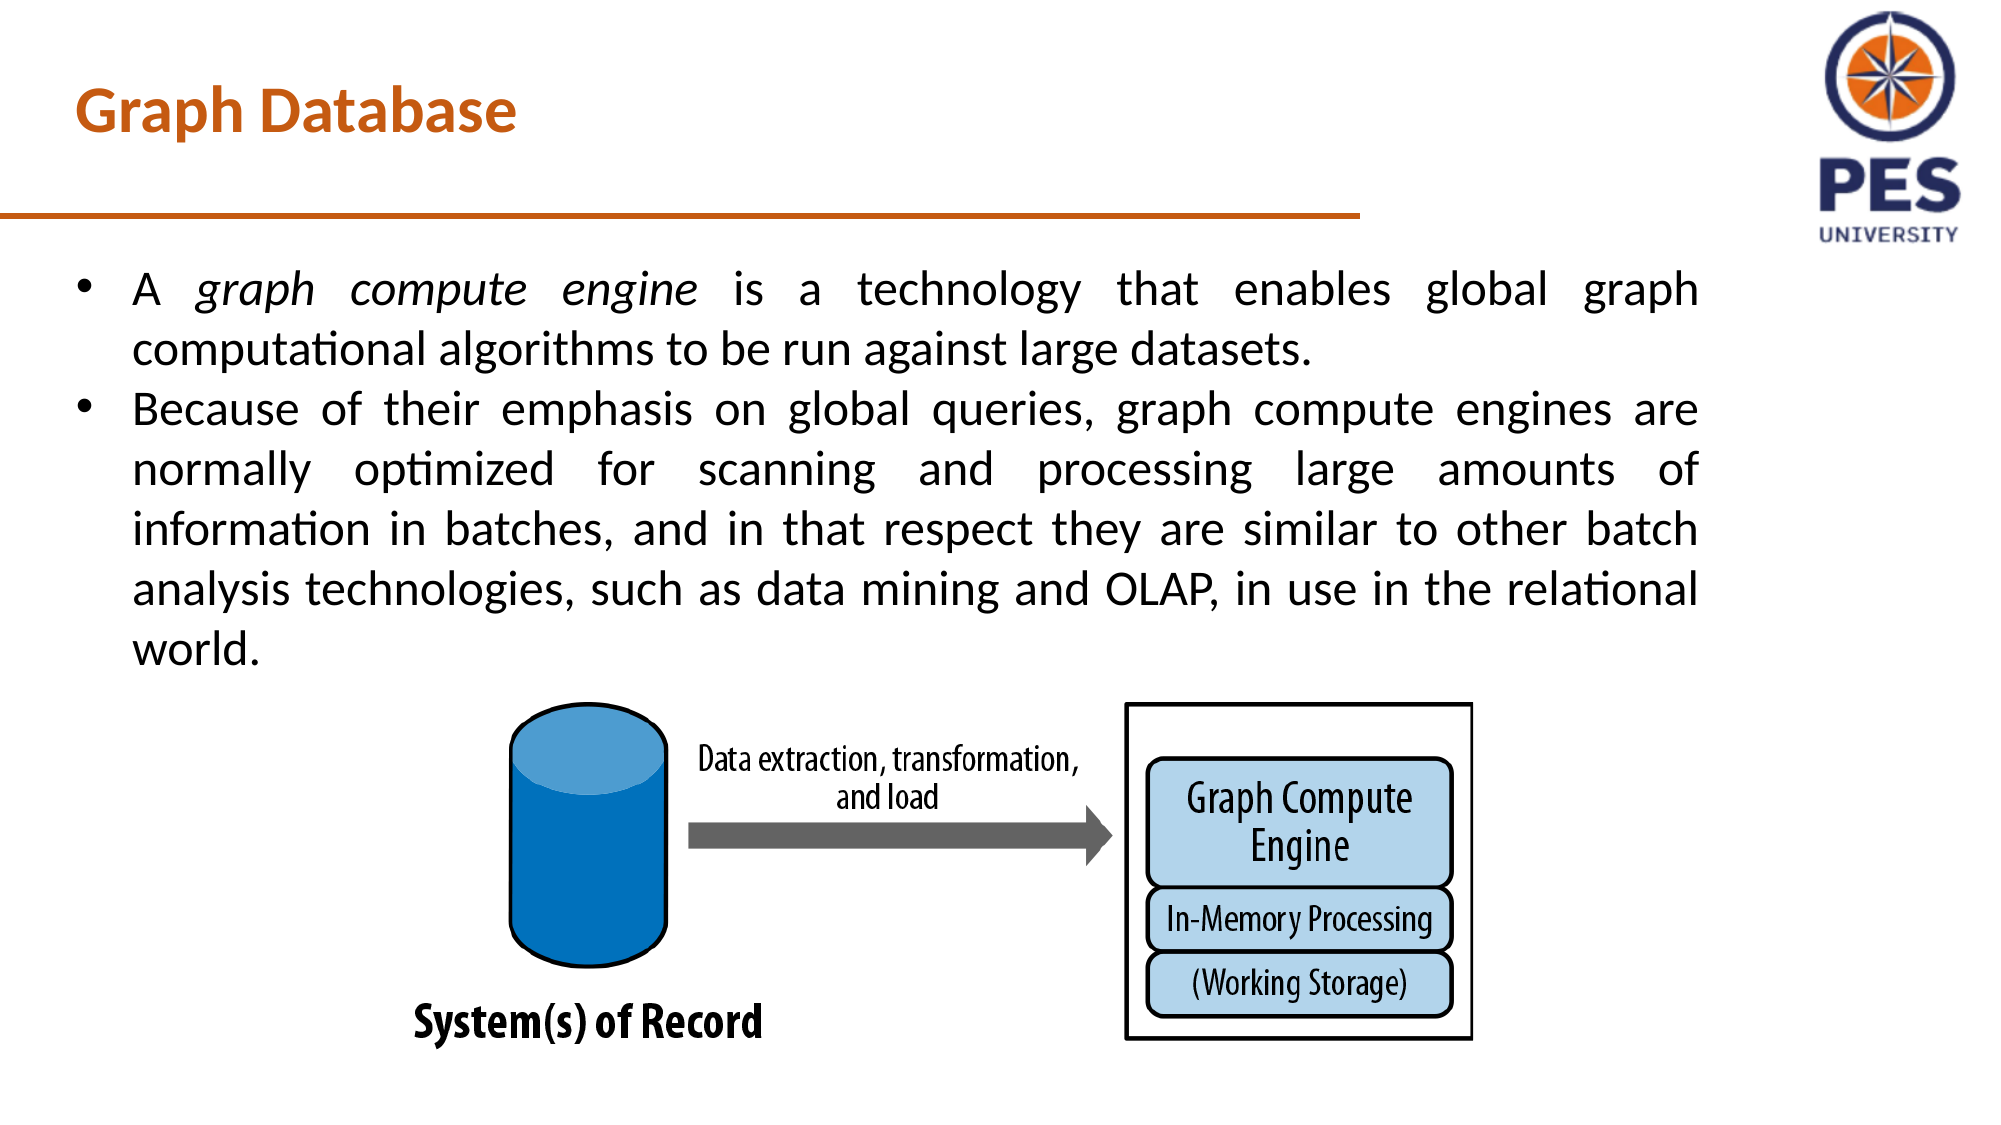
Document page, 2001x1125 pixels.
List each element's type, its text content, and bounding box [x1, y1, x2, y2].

text_box A graph compute engine is a technology that enables global graph computational algorithms to be run against large datasets. Because of their emphasis on global queries, graph compute engines are normally optimized for scanning and processing large amounts of information in batches, and in that respect they are similar to other batch analysis technologies, such as data mining and OLAP, in use in the relational world. [61, 248, 1715, 683]
picture [413, 702, 1474, 1050]
picture [1785, 0, 2000, 276]
text_box Graph Database [60, 58, 1374, 154]
